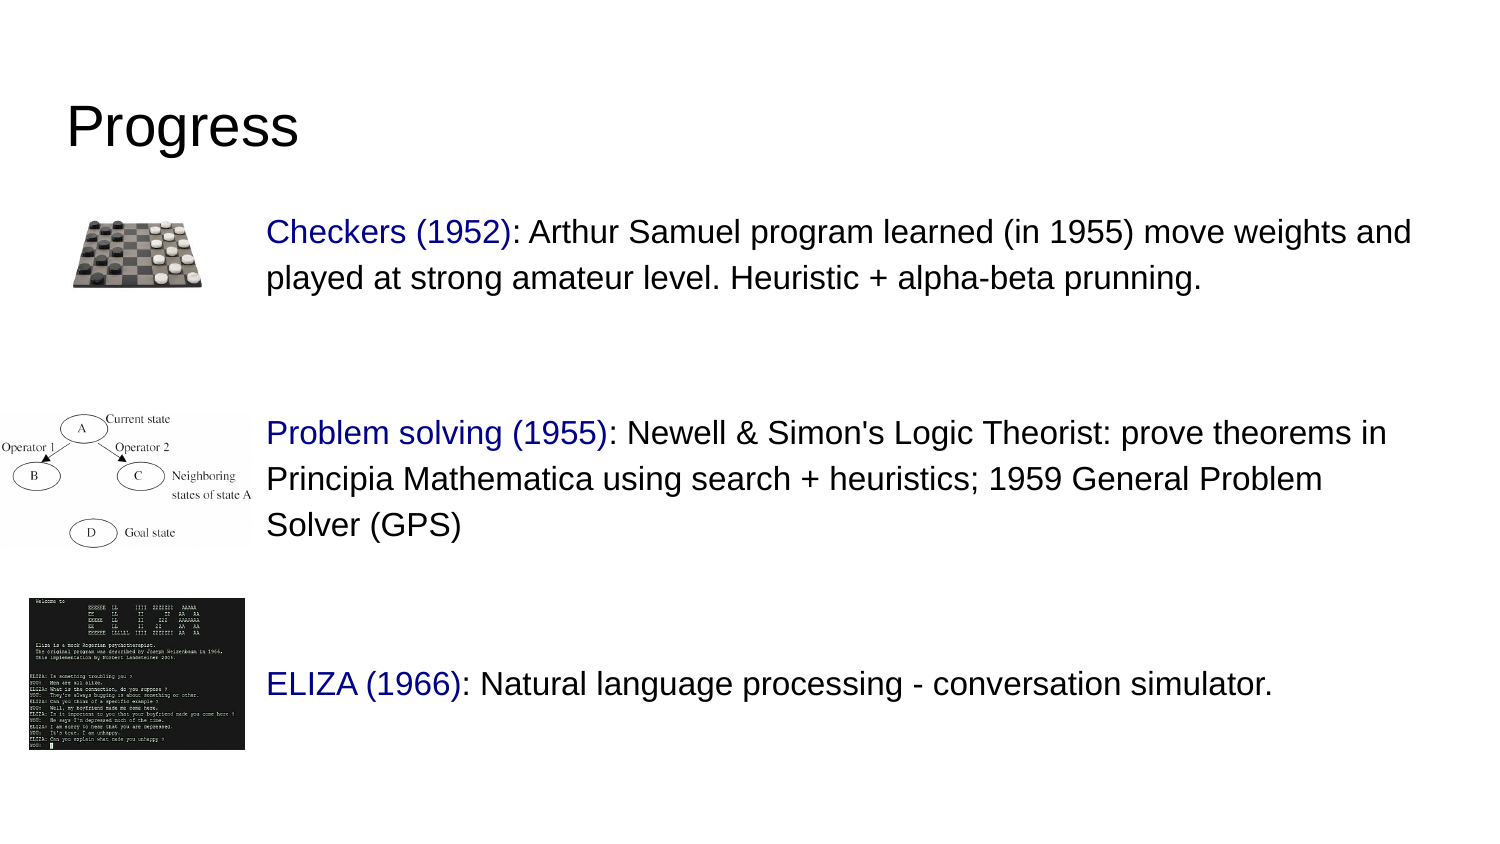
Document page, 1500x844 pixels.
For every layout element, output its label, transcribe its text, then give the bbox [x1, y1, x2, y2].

title Progress [51, 72, 1449, 167]
picture [29, 598, 245, 750]
picture [70, 188, 203, 321]
picture [0, 412, 253, 549]
list Checkers (1952): Arthur Samuel program learned (in 1955) move weights and played at strong amateur level. Heuristic + alpha-beta prunning. Problem solving (1955): Newell & Simon's Logic Theorist: prove theorems in Principia Mathematica using search + heuristics; 1959 General Problem Solver (GPS) ELIZA (1966): Natural language processing - conversation simulator. [250, 189, 1443, 750]
